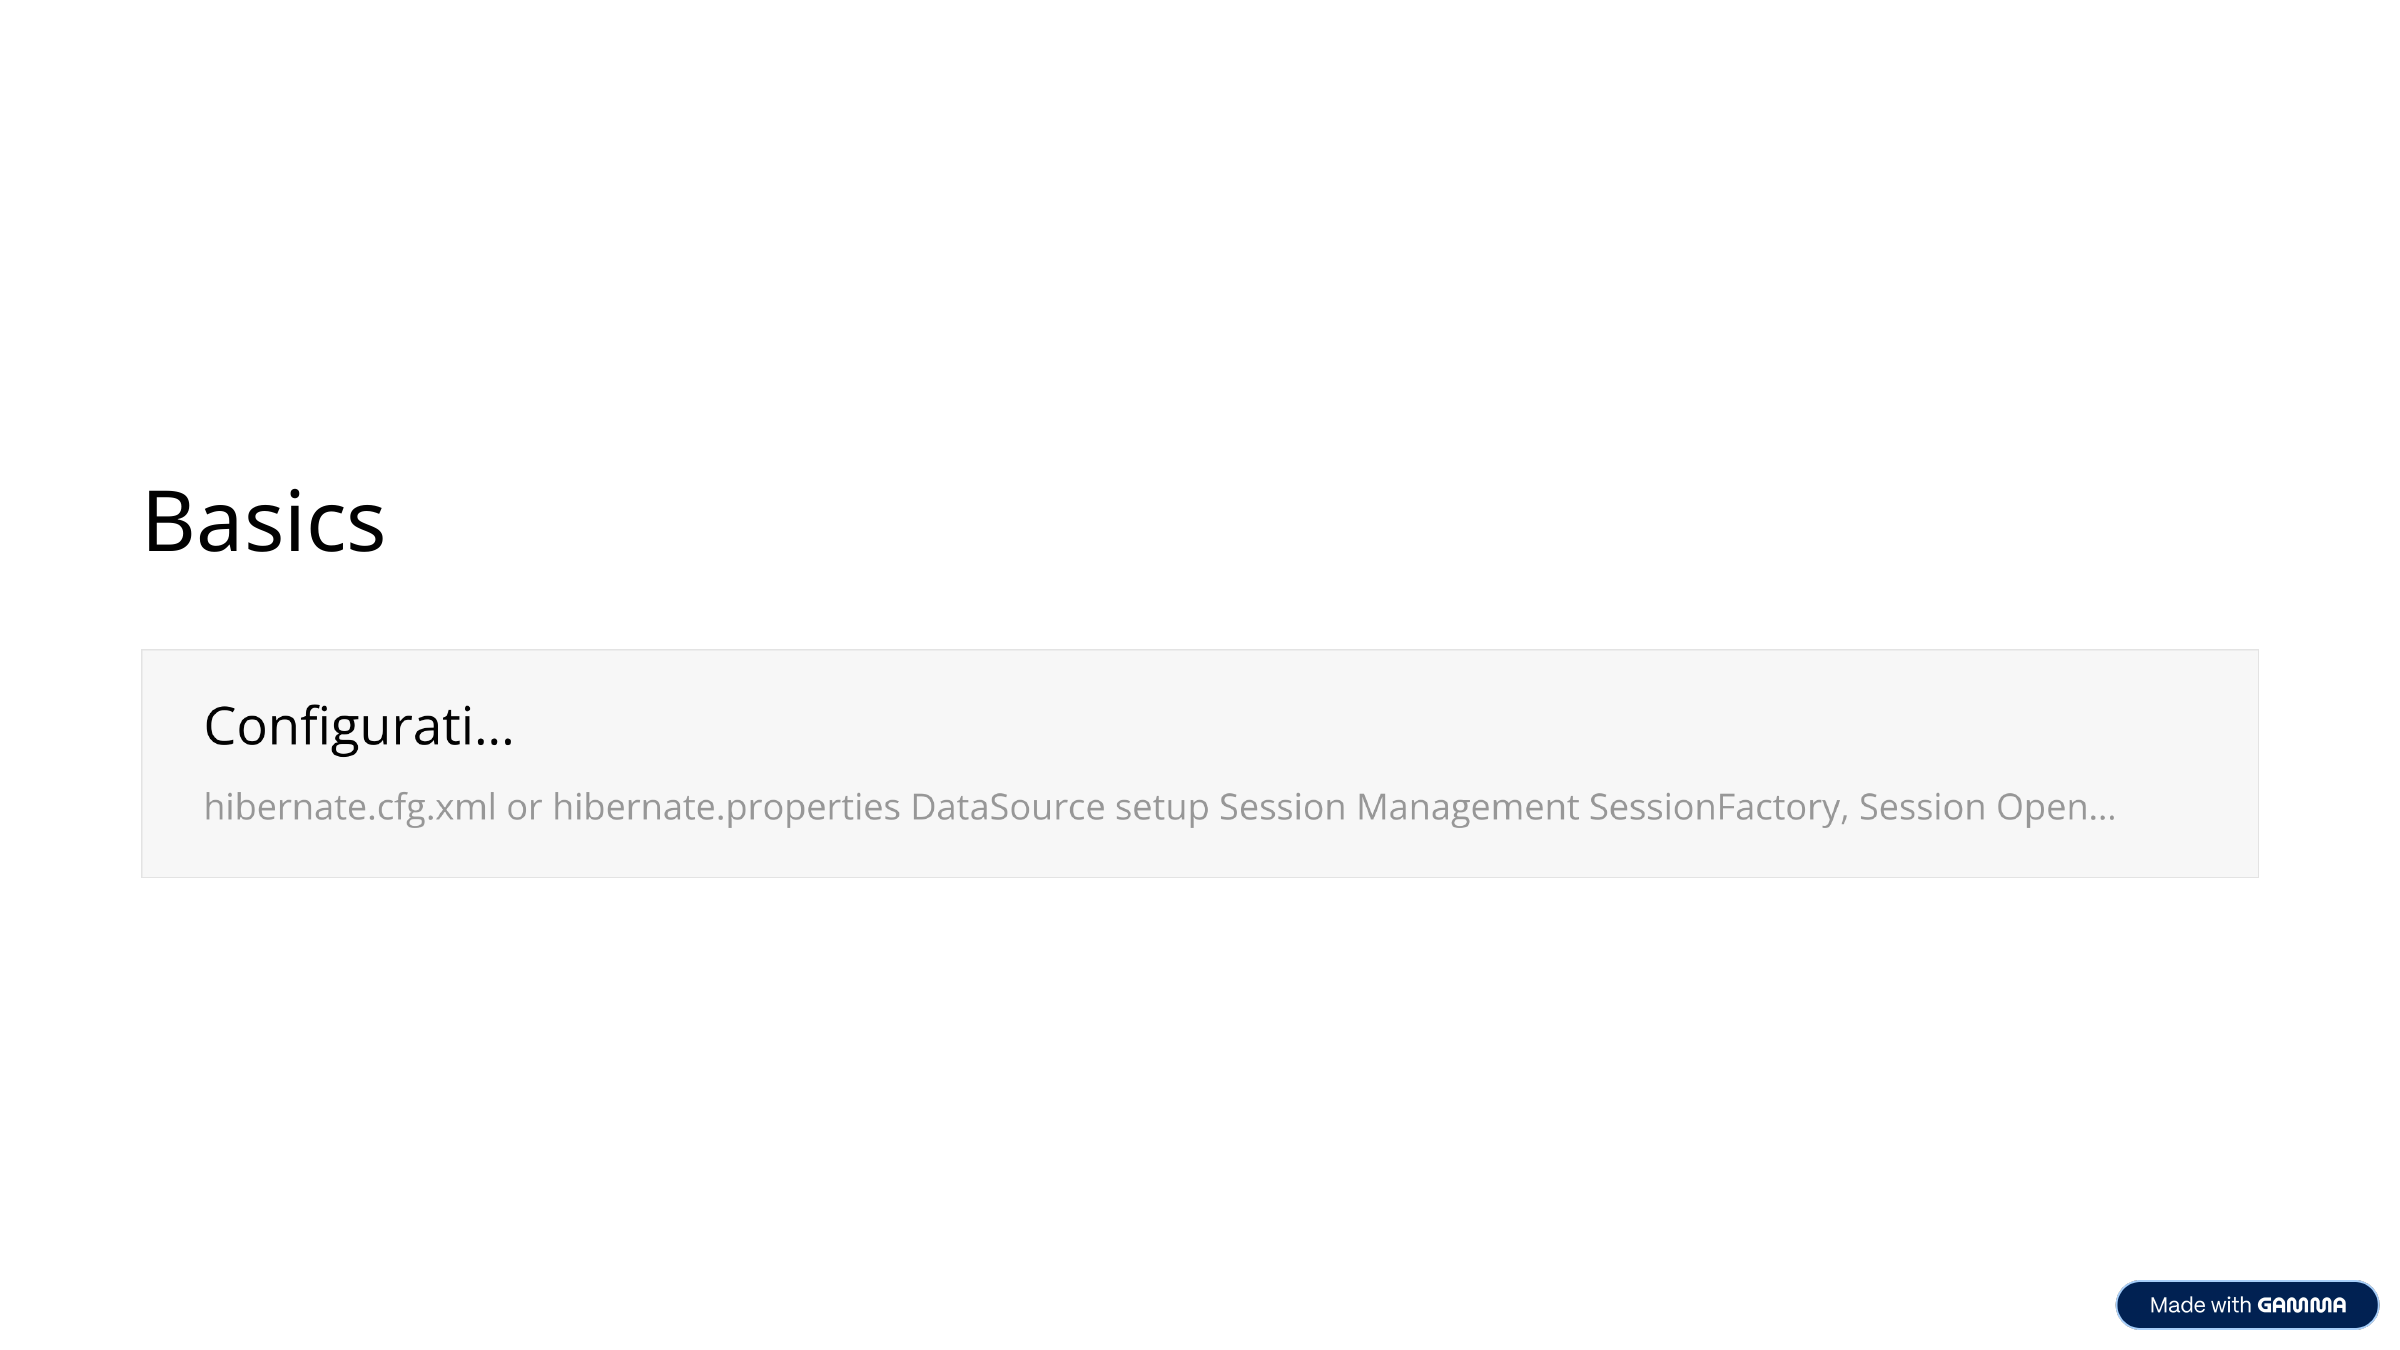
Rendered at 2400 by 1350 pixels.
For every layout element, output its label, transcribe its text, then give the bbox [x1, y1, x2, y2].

picture [2106, 1271, 2389, 1339]
picture [141, 649, 2259, 878]
text_box Basics [141, 462, 993, 569]
